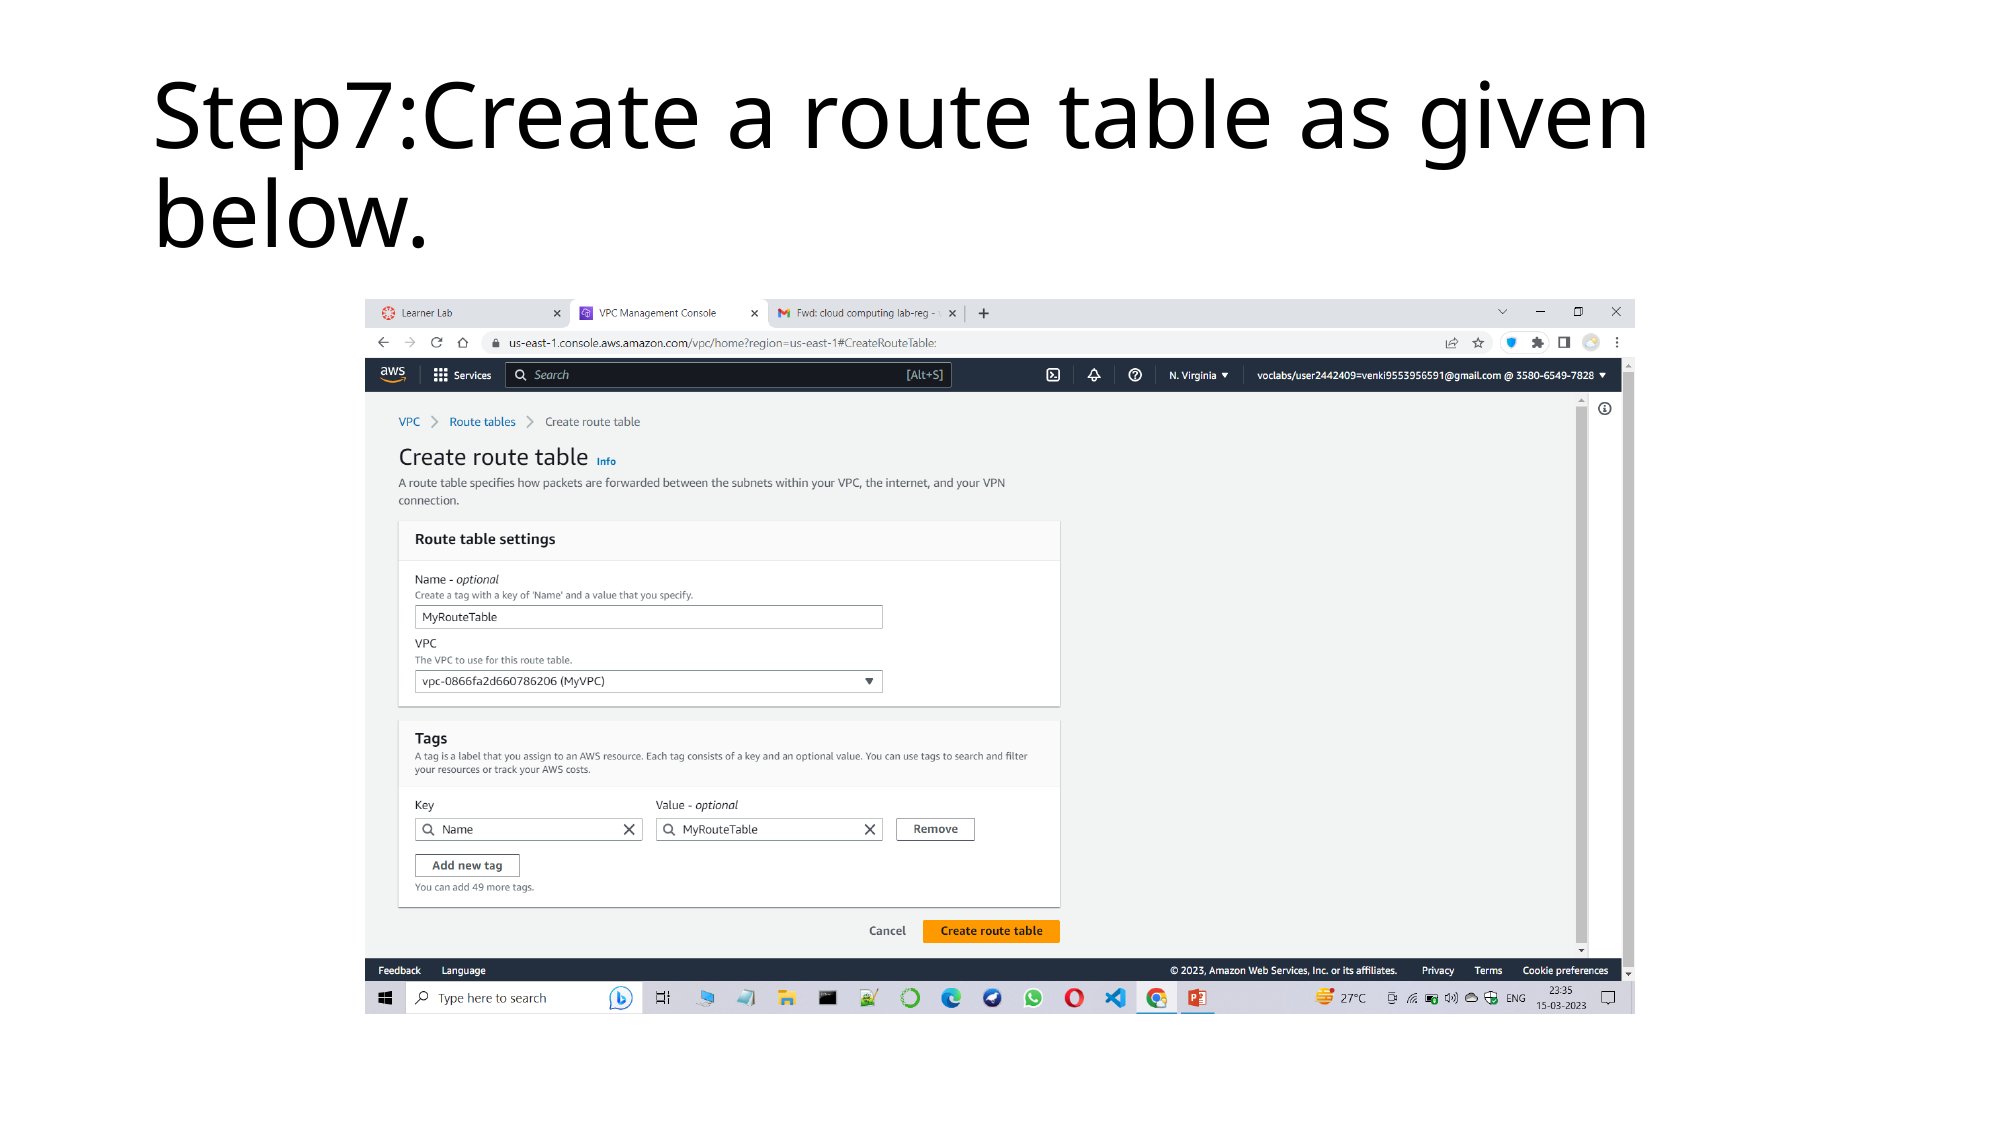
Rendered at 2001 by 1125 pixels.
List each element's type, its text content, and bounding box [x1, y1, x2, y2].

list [365, 299, 1635, 1014]
title Step7:Create a route table as given below. [137, 59, 1863, 278]
